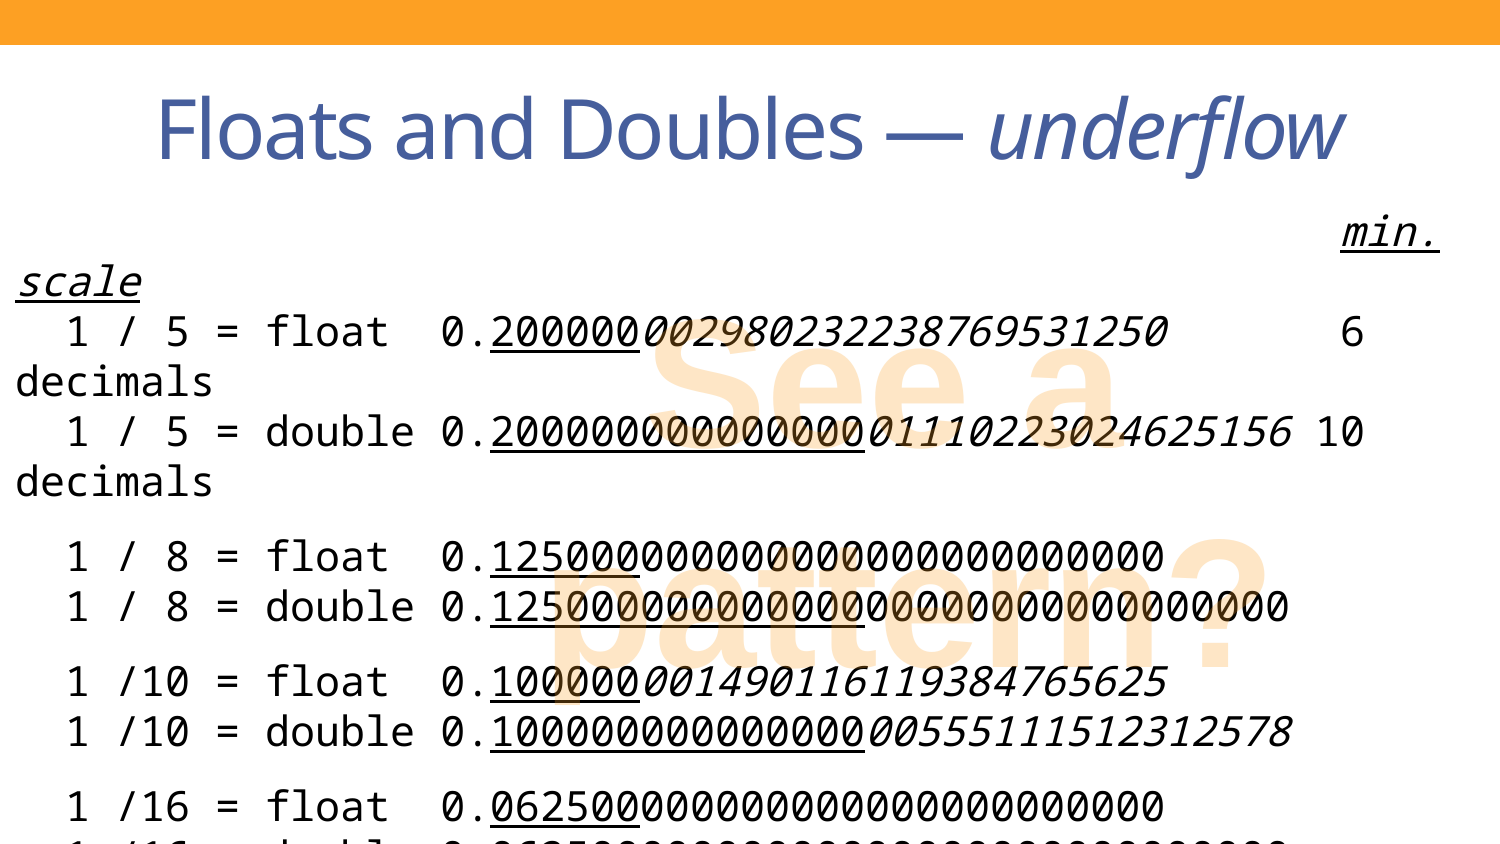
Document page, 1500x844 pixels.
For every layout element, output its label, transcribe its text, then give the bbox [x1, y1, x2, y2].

list min. scale 1 / 5 = float 0.200000002980232238769531250 6 decimals 1 / 5 = double 0.20000000000000001110223024625156 10 decimals 1 / 8 = float 0.125000000000000000000000000 1 / 8 = double 0.12500000000000000000000000000000 1 /10 = float 0.100000001490116119384765625 1 /10 = double 0.10000000000000000555111512312578 1 /16 = float 0.062500000000000000000000000 1 /16 = double 0.06250000000000000000000000000000 [0, 197, 1500, 844]
text_box See a pattern? [490, 256, 1329, 711]
title Floats and Doubles — underflow [75, 65, 1425, 188]
